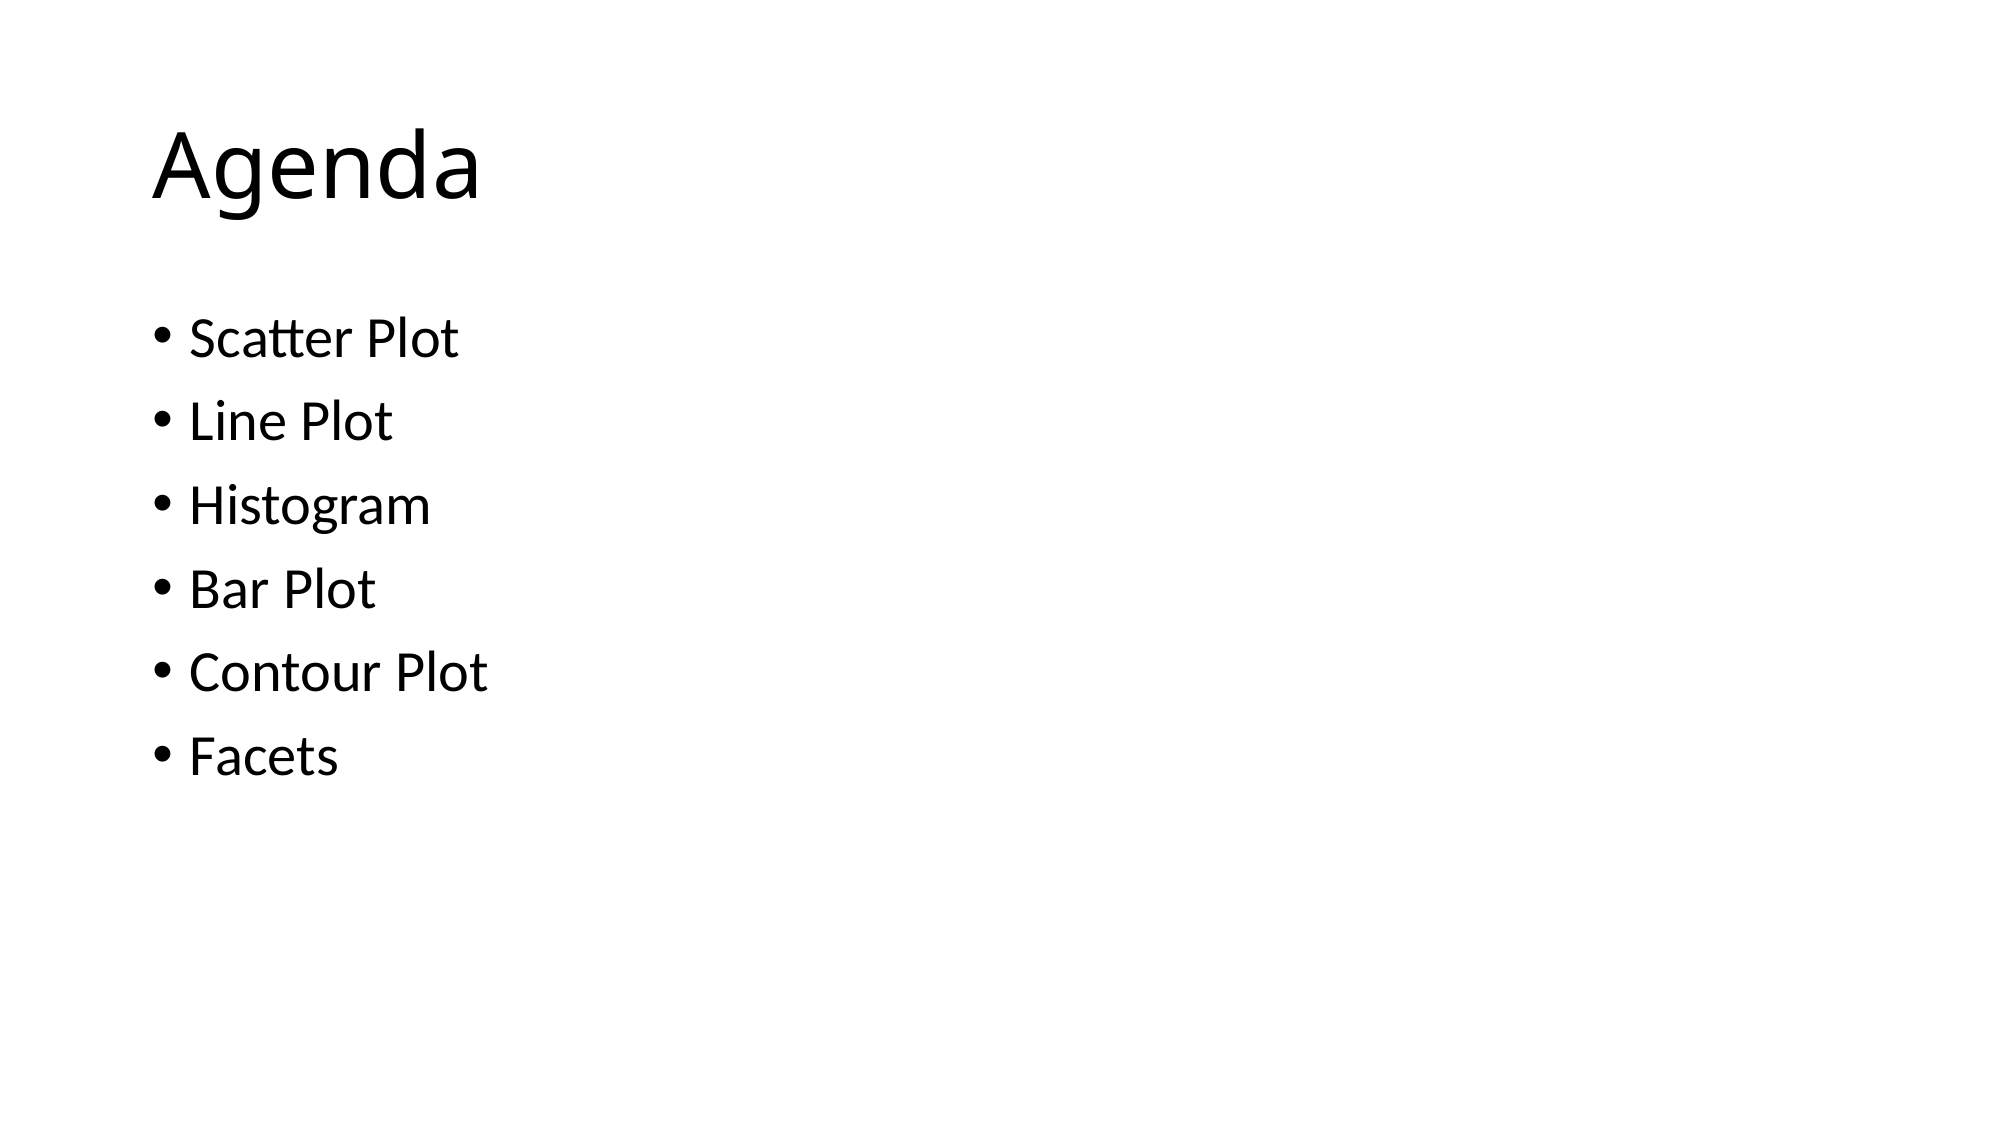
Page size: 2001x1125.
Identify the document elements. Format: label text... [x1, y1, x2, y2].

list Scatter Plot Line Plot Histogram Bar Plot Contour Plot Facets [137, 299, 1863, 1014]
title Agenda [137, 59, 1863, 278]
